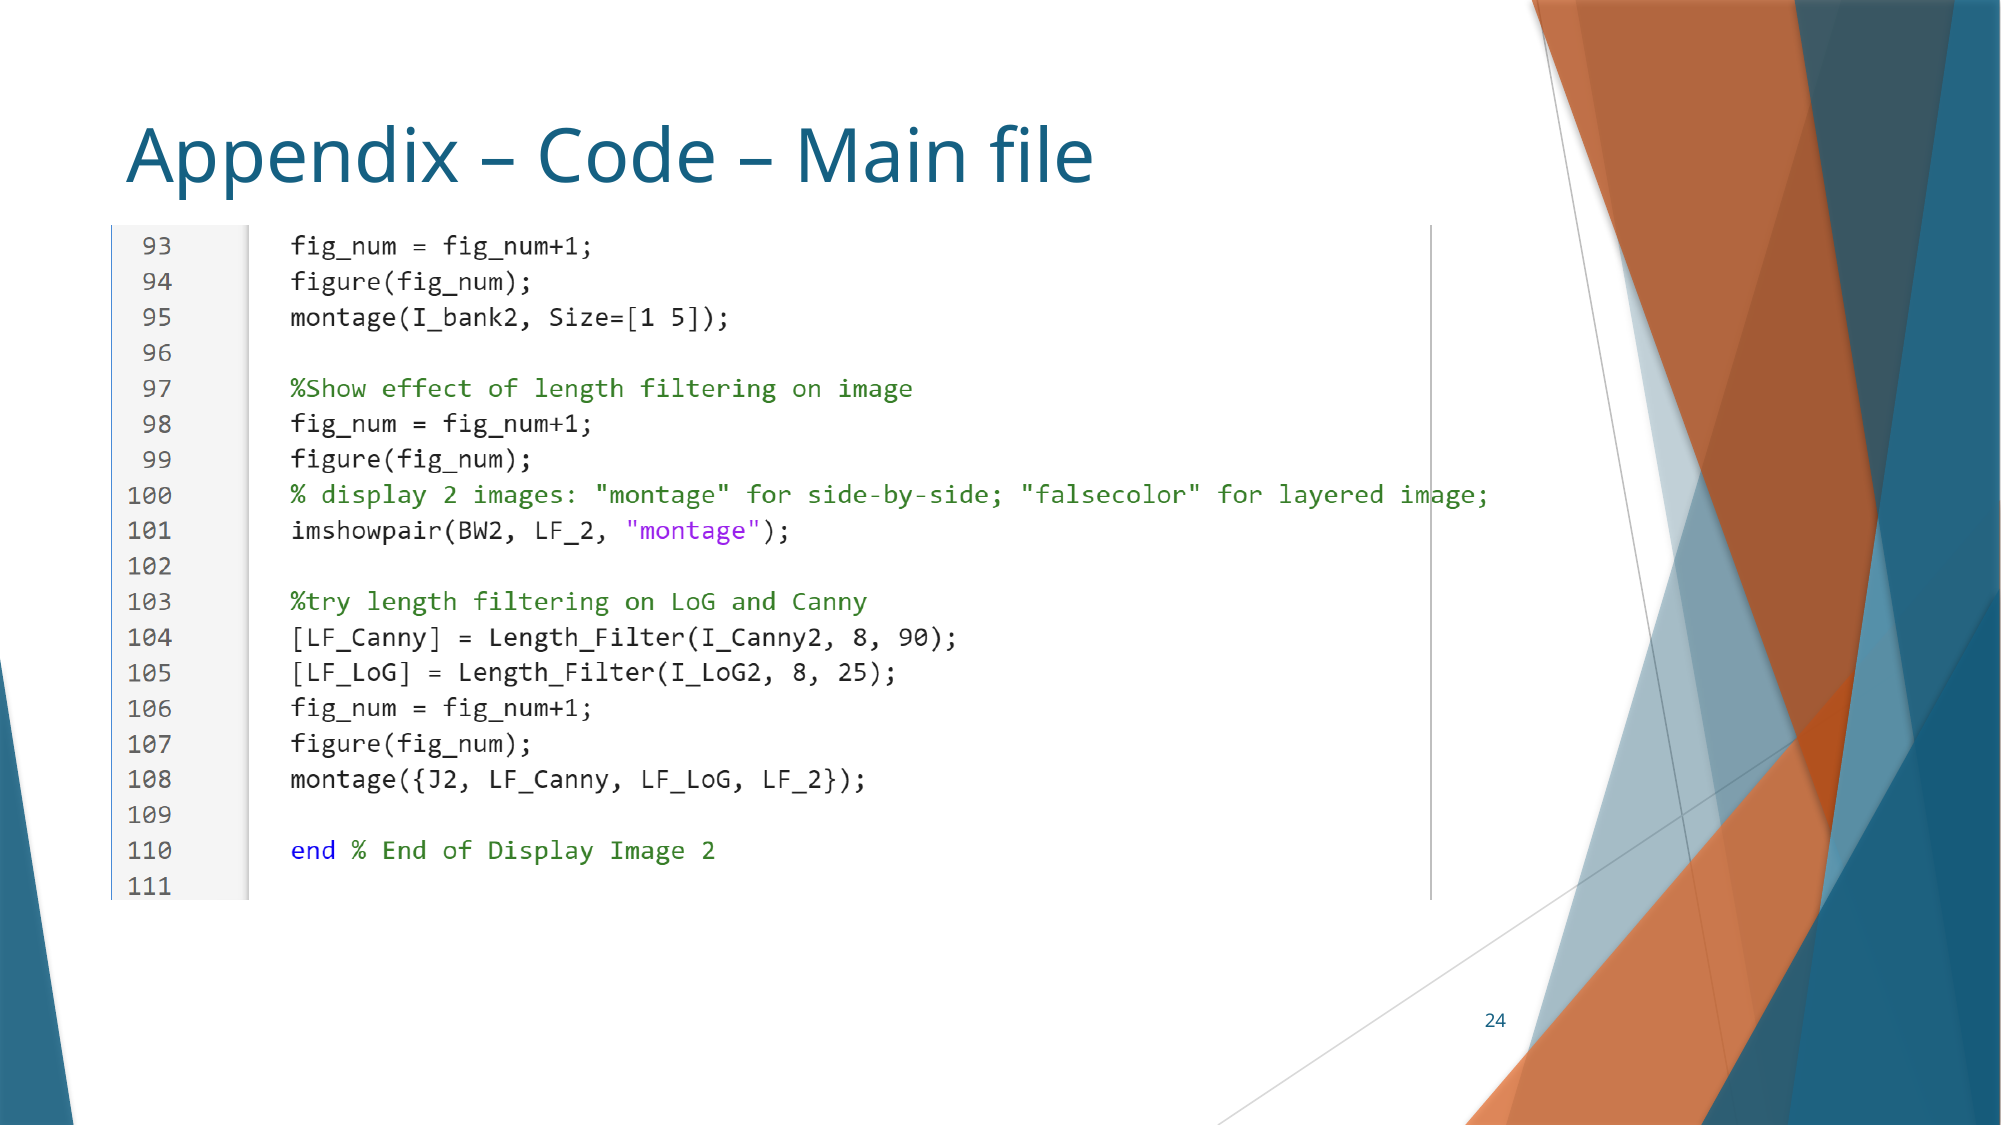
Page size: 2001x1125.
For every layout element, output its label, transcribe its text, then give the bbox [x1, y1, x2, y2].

slide_number 24 [1409, 991, 1522, 1051]
title Appendix – Code – Main file [111, 99, 1522, 317]
picture [110, 224, 1495, 901]
